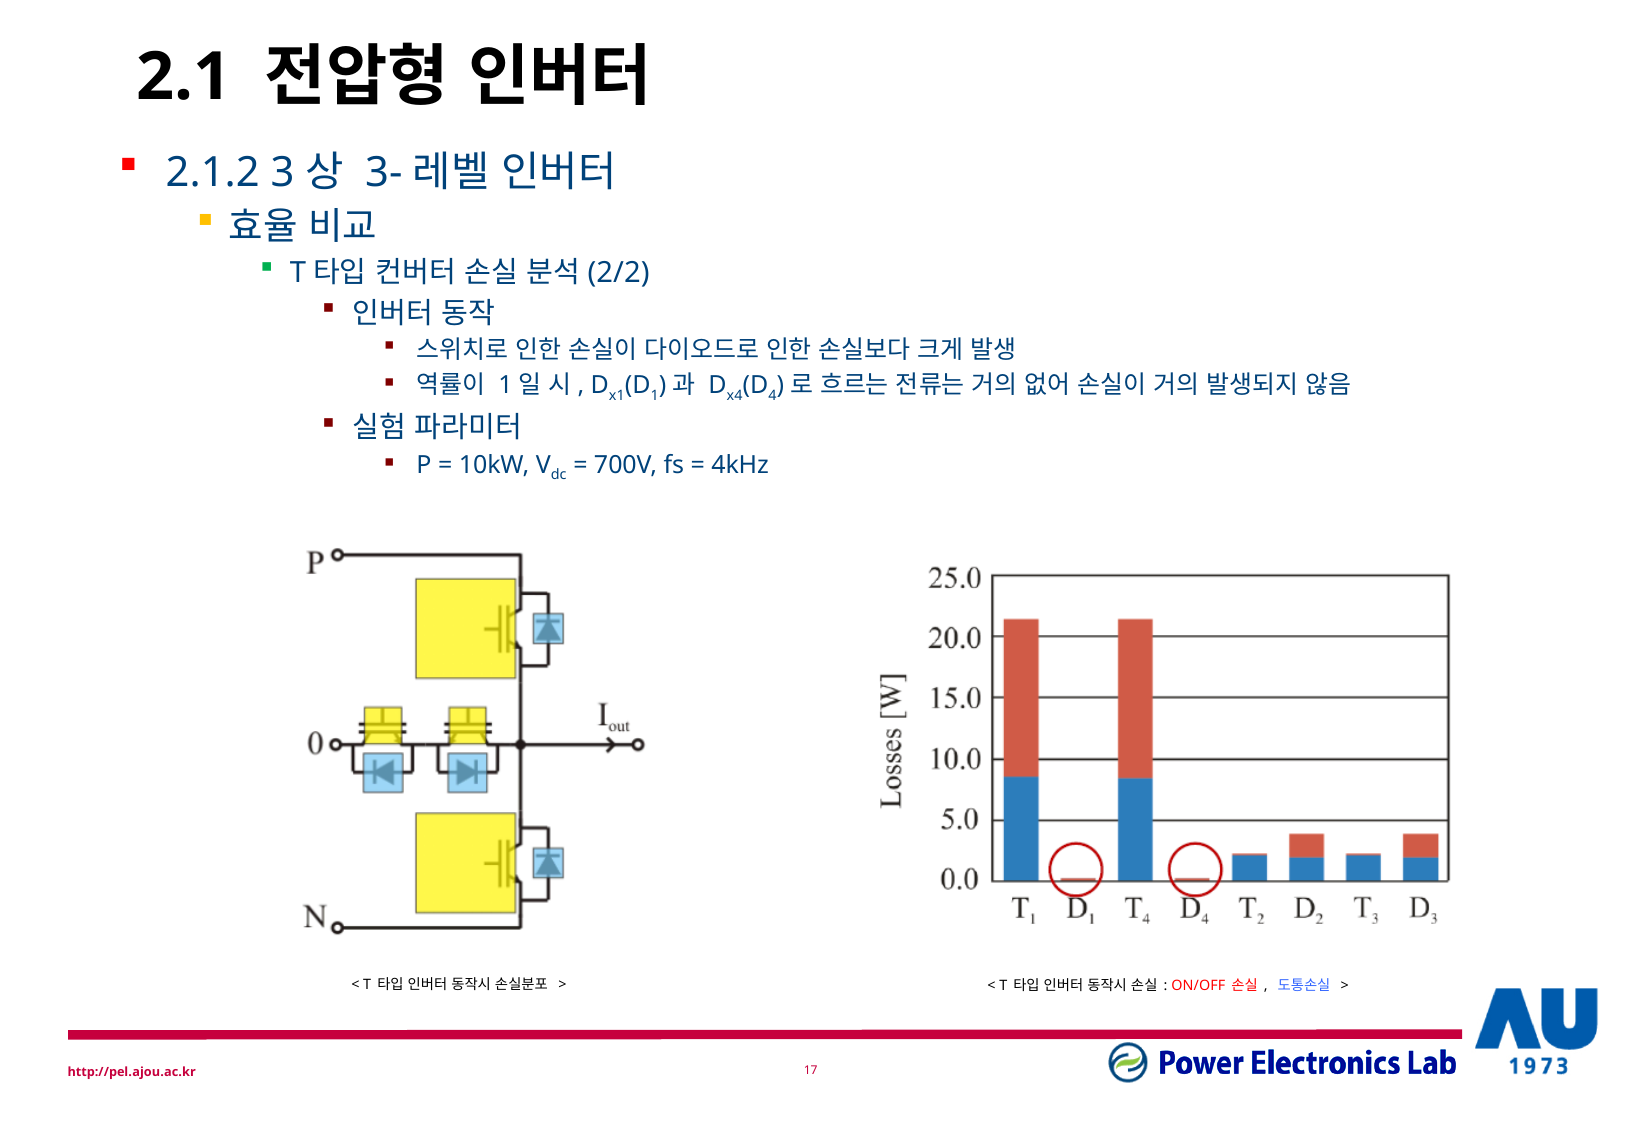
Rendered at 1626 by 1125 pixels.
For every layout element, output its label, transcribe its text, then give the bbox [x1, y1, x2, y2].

text_box < T타입 인버터 동작시 손실분포 > [336, 961, 582, 1000]
title 2.1 전압형 인버터 [120, 27, 1475, 118]
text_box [864, 548, 1469, 931]
picture [265, 526, 652, 953]
text_box < T타입 인버터 동작시 손실: ON/OFF손실, 도통손실 > [972, 952, 1364, 1001]
picture [1107, 1041, 1155, 1084]
list 2.1.2 3상 3-레벨 인버터 효율 비교 T타입 컨버터 손실 분석(2/2) 인버터 동작 스위치로 인한 손실이 다이오드로 인한 손실보다 크게 발생 역률이 1일 시, Dx1(D1)과 Dx4(D4)로 흐르는 전류는 거의 없어 손실이 거의 발생되지 않음 실험 파라미터 P = 10kW, Vdc = 700V, fs = 4kHz [103, 136, 1517, 965]
picture [1158, 1046, 1456, 1077]
picture [1469, 984, 1610, 1079]
slide_number 16 [768, 1040, 853, 1096]
